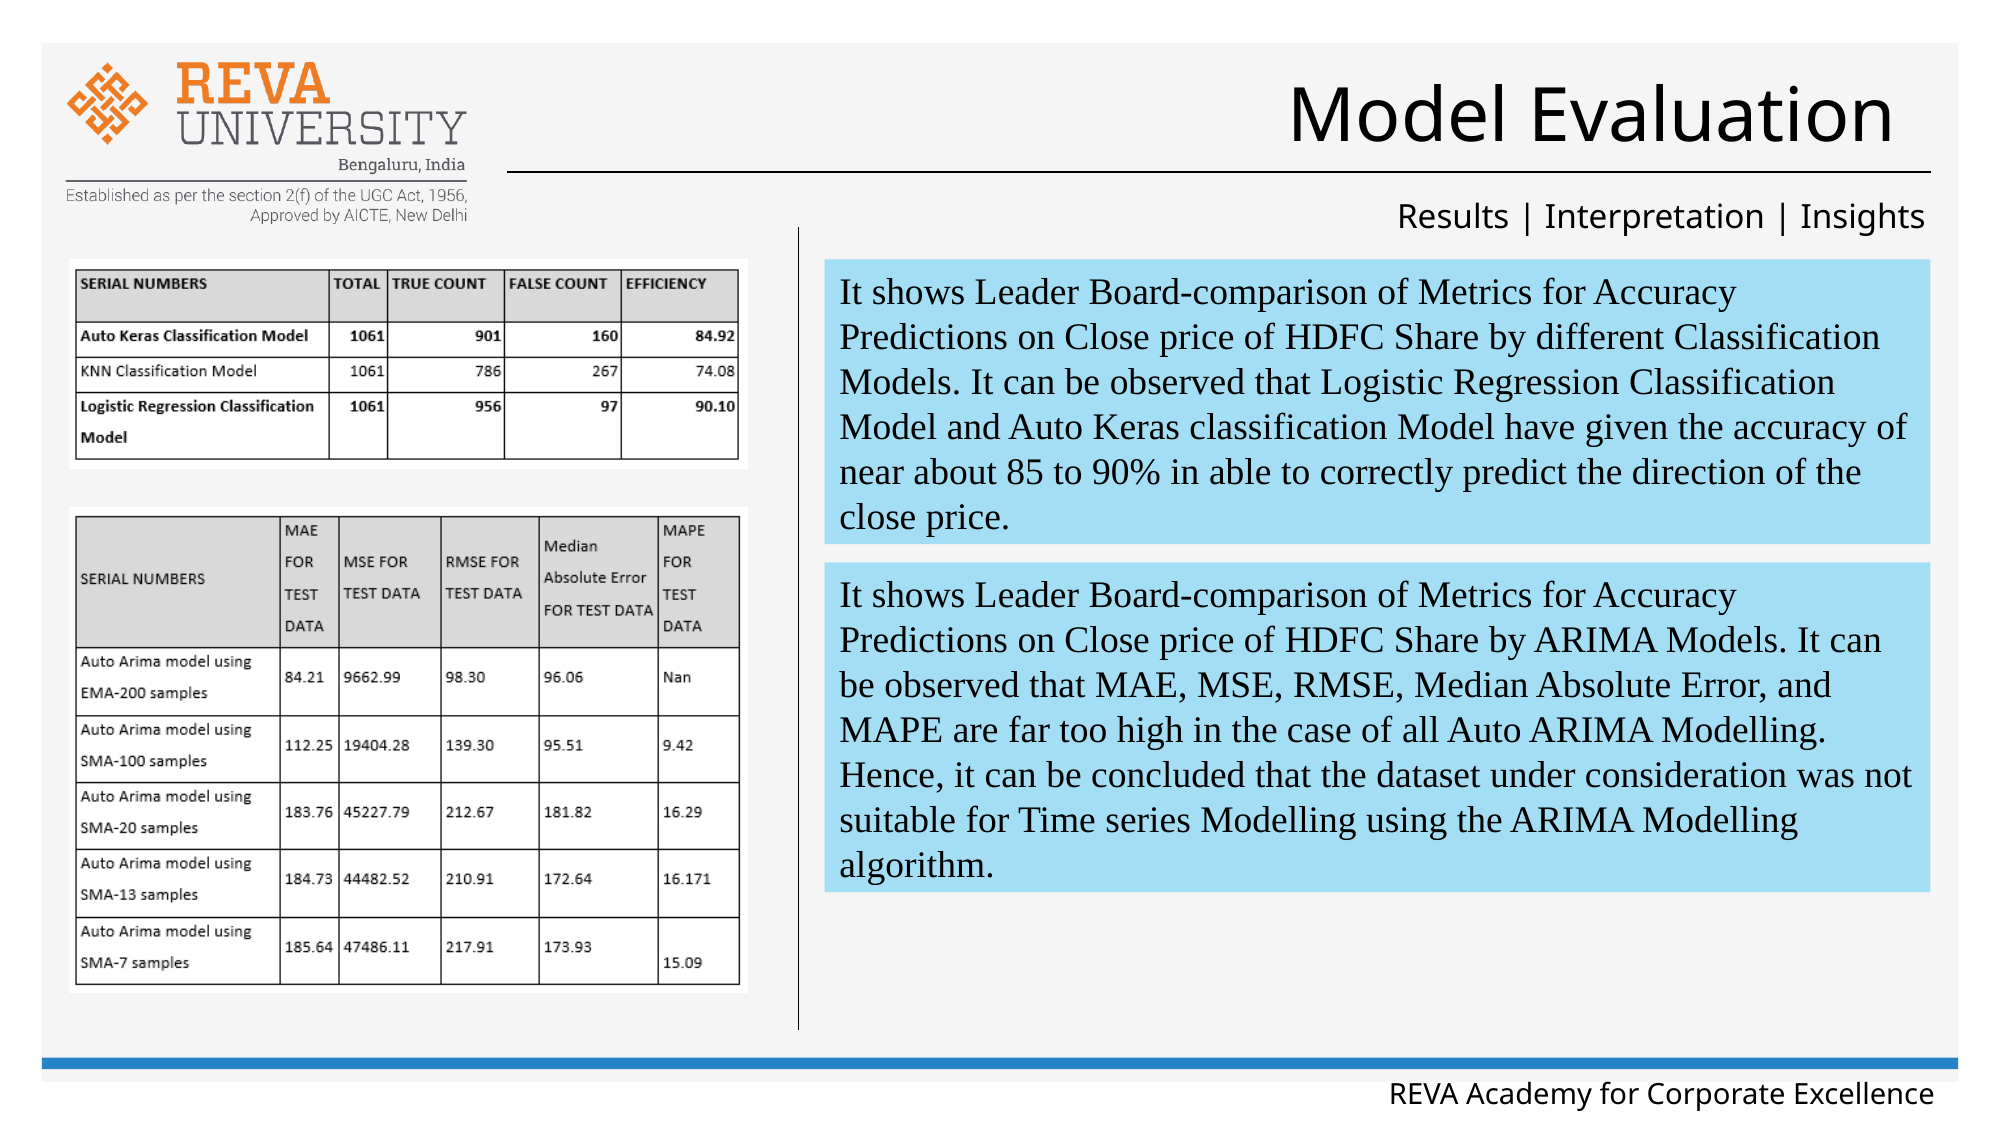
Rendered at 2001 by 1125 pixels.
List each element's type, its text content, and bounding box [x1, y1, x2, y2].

text_box It shows Leader Board-comparison of Metrics for Accuracy Predictions on Close price of HDFC Share by ARIMA Models. It can be observed that MAE, MSE, RMSE, Median Absolute Error, and MAPE are far too high in the case of all Auto ARIMA Modelling. Hence, it can be concluded that the dataset under consideration was not suitable for Time series Modelling using the ARIMA Modelling algorithm. [824, 562, 1931, 893]
picture [69, 259, 748, 469]
text_box Results | Interpretation | Insights [1009, 187, 1950, 243]
text_box It shows Leader Board-comparison of Metrics for Accuracy Predictions on Close price of HDFC Share by different Classification Models. It can be observed that Logistic Regression Classification Model and Auto Keras classification Model have given the accuracy of near about 85 to 90% in able to correctly predict the direction of the close price. [824, 259, 1931, 545]
title Model Evaluation [555, 62, 1931, 173]
picture [69, 507, 748, 993]
picture [65, 62, 467, 224]
